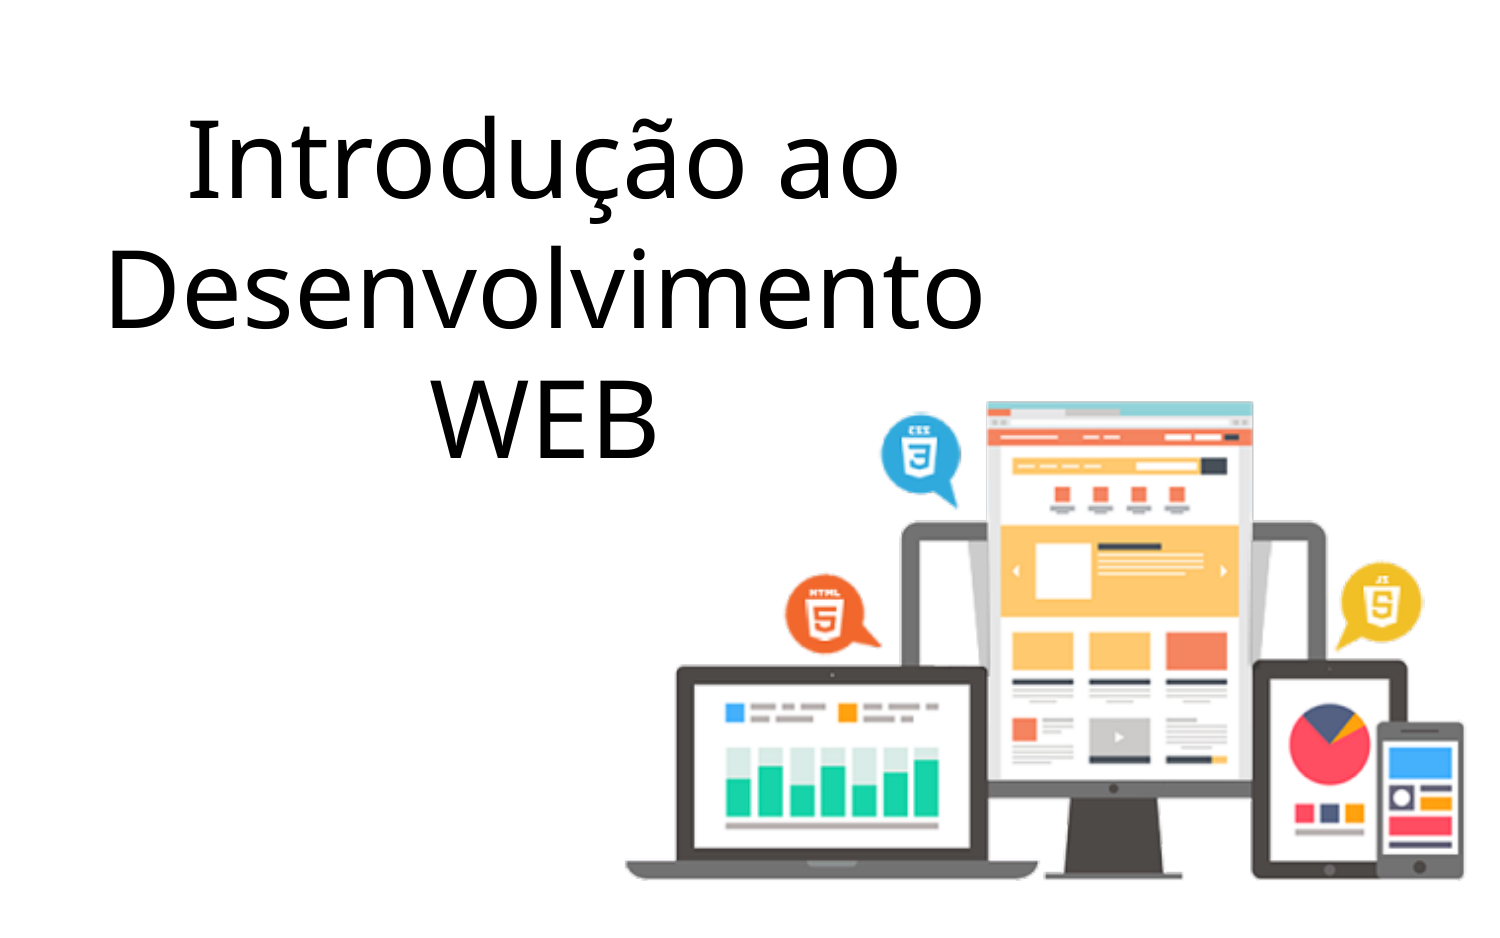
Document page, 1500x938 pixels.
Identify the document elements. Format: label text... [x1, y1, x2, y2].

title Introdução ao Desenvolvimento WEB [12, 46, 1078, 496]
picture [612, 345, 1500, 938]
